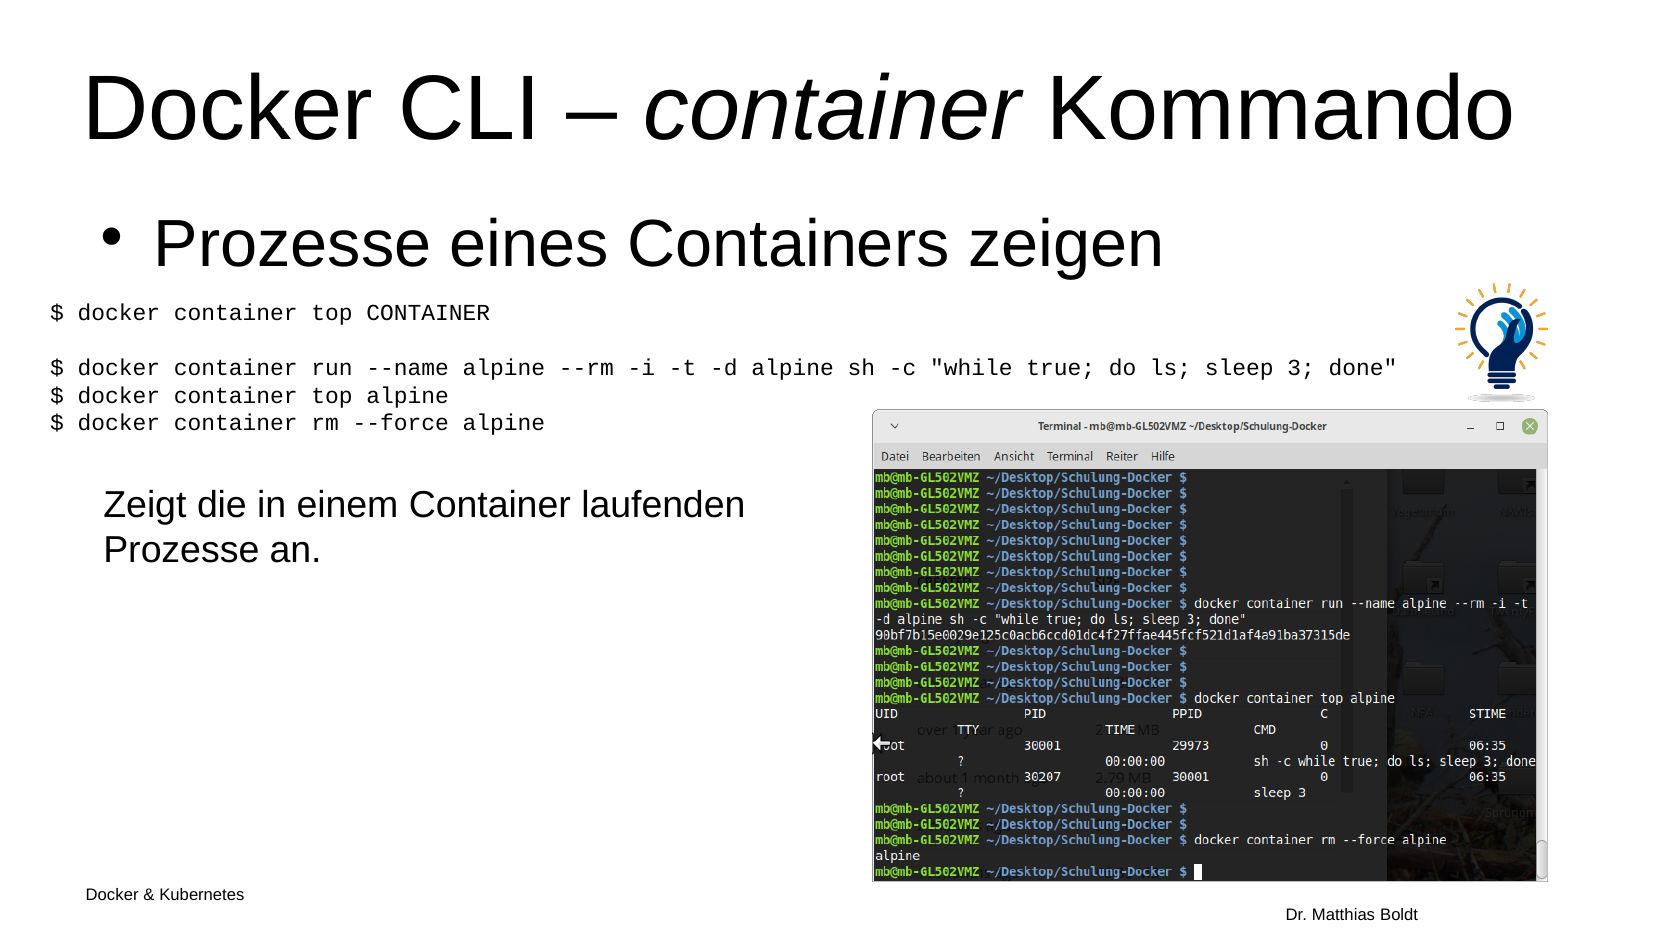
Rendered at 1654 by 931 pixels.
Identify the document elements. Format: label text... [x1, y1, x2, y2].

text_box $ docker container top CONTAINER $ docker container run --name alpine --rm -i -t -d alpine sh -c "while true; do ls; sleep 3; done" $ docker container top alpine $ docker container rm --force alpine [35, 290, 1450, 437]
picture [1454, 283, 1548, 402]
text_box Docker & Kubernetes Dr. Matthias Boldt [70, 875, 1562, 910]
text_box Zeigt die in einem Container laufenden Prozesse an. [88, 472, 780, 685]
picture [871, 409, 1548, 882]
text_box Docker CLI – container Kommando [82, 25, 1571, 181]
text_box Prozesse eines Containers zeigen [82, 199, 1571, 378]
